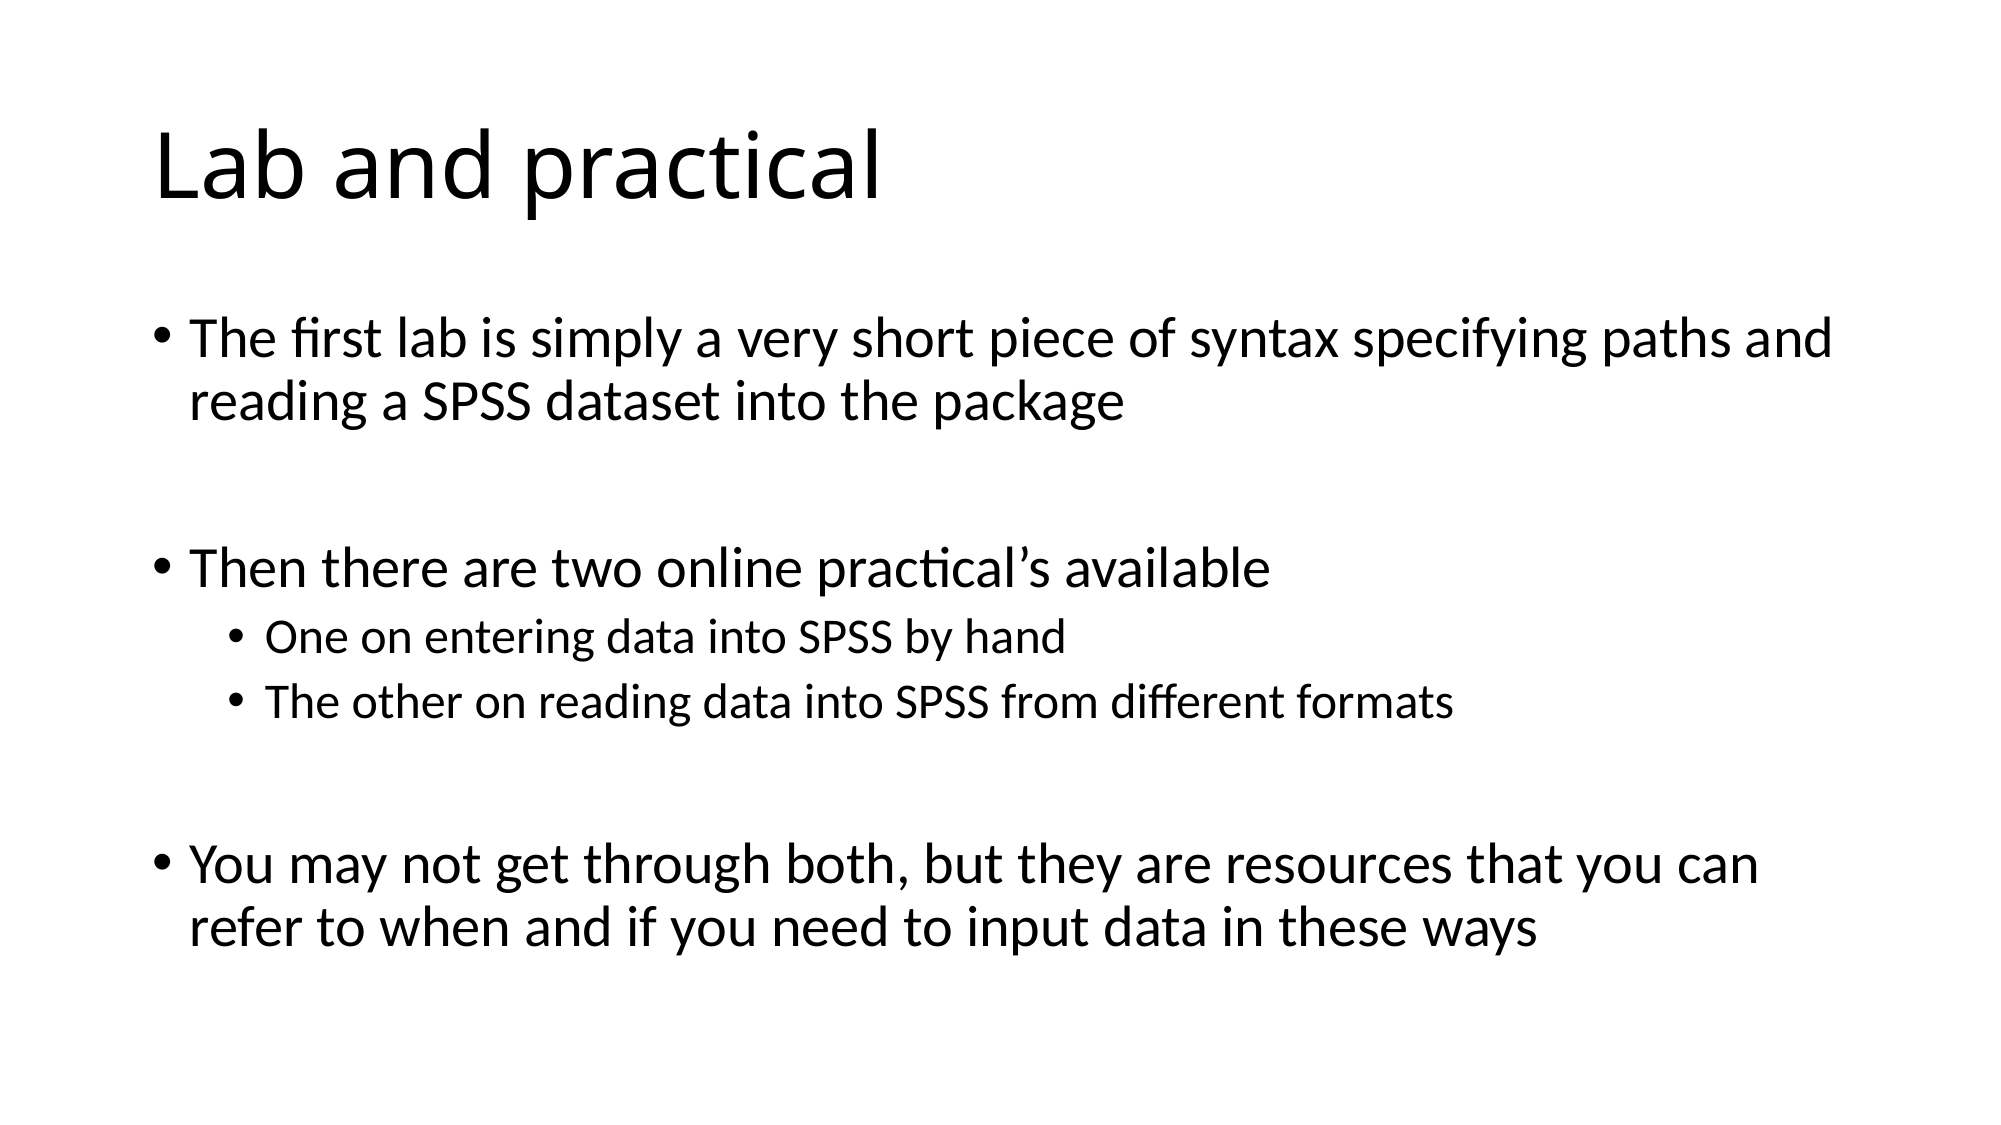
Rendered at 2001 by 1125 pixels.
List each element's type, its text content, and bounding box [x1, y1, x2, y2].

title Lab and practical [137, 59, 1863, 278]
list The first lab is simply a very short piece of syntax specifying paths and reading a SPSS dataset into the package Then there are two online practical’s available One on entering data into SPSS by hand The other on reading data into SPSS from different formats You may not get through both, but they are resources that you can refer to when and if you need to input data in these ways [137, 299, 1863, 1014]
